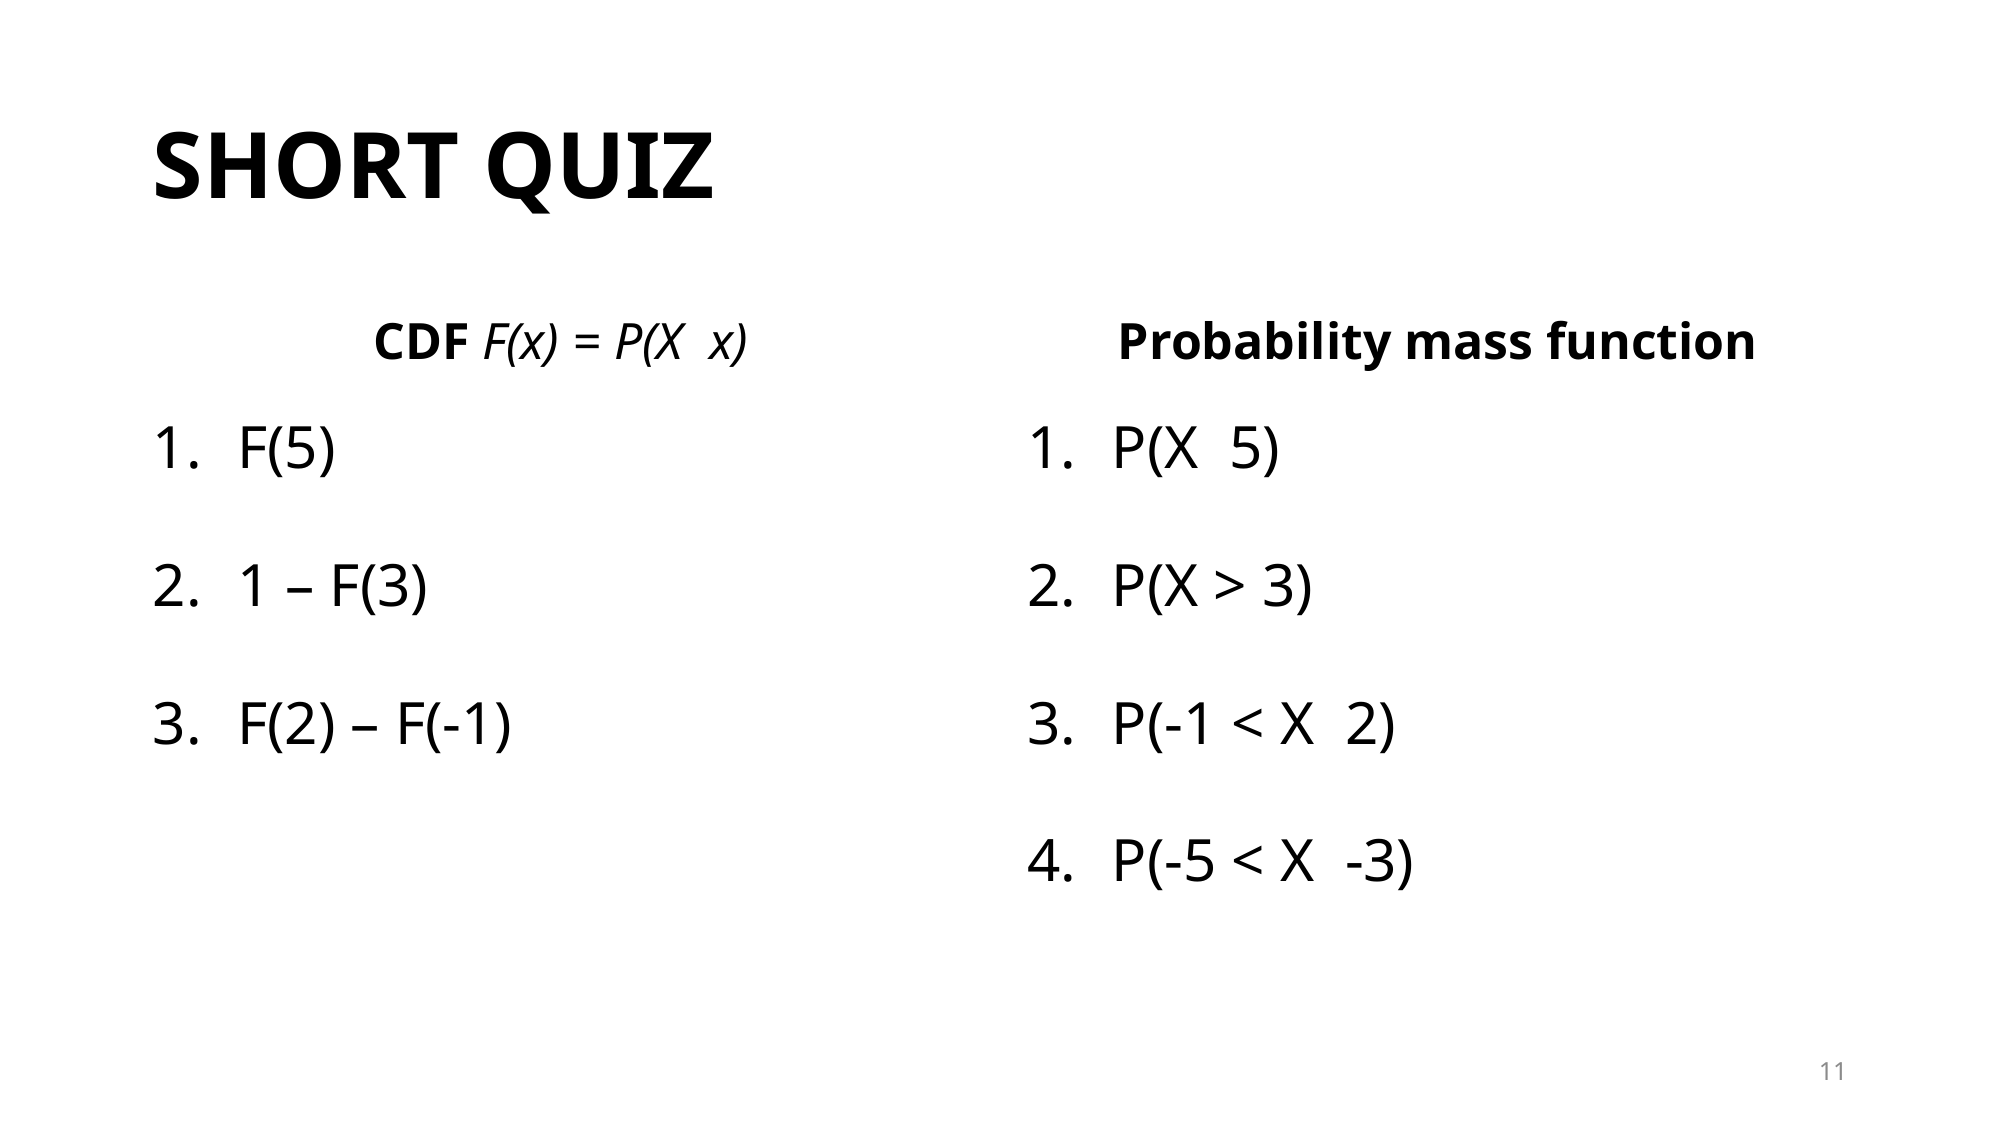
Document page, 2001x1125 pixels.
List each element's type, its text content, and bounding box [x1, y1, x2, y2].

slide_number 11 [1412, 1042, 1863, 1103]
list Probability mass function [1012, 275, 1863, 411]
title SHORT QUIZ [137, 59, 1863, 278]
list F(5) 1 – F(3) F(2) – F(-1) F(-3) – F(-5) F(5) – F(3) + F(-1) – F(-5) [137, 410, 984, 1079]
